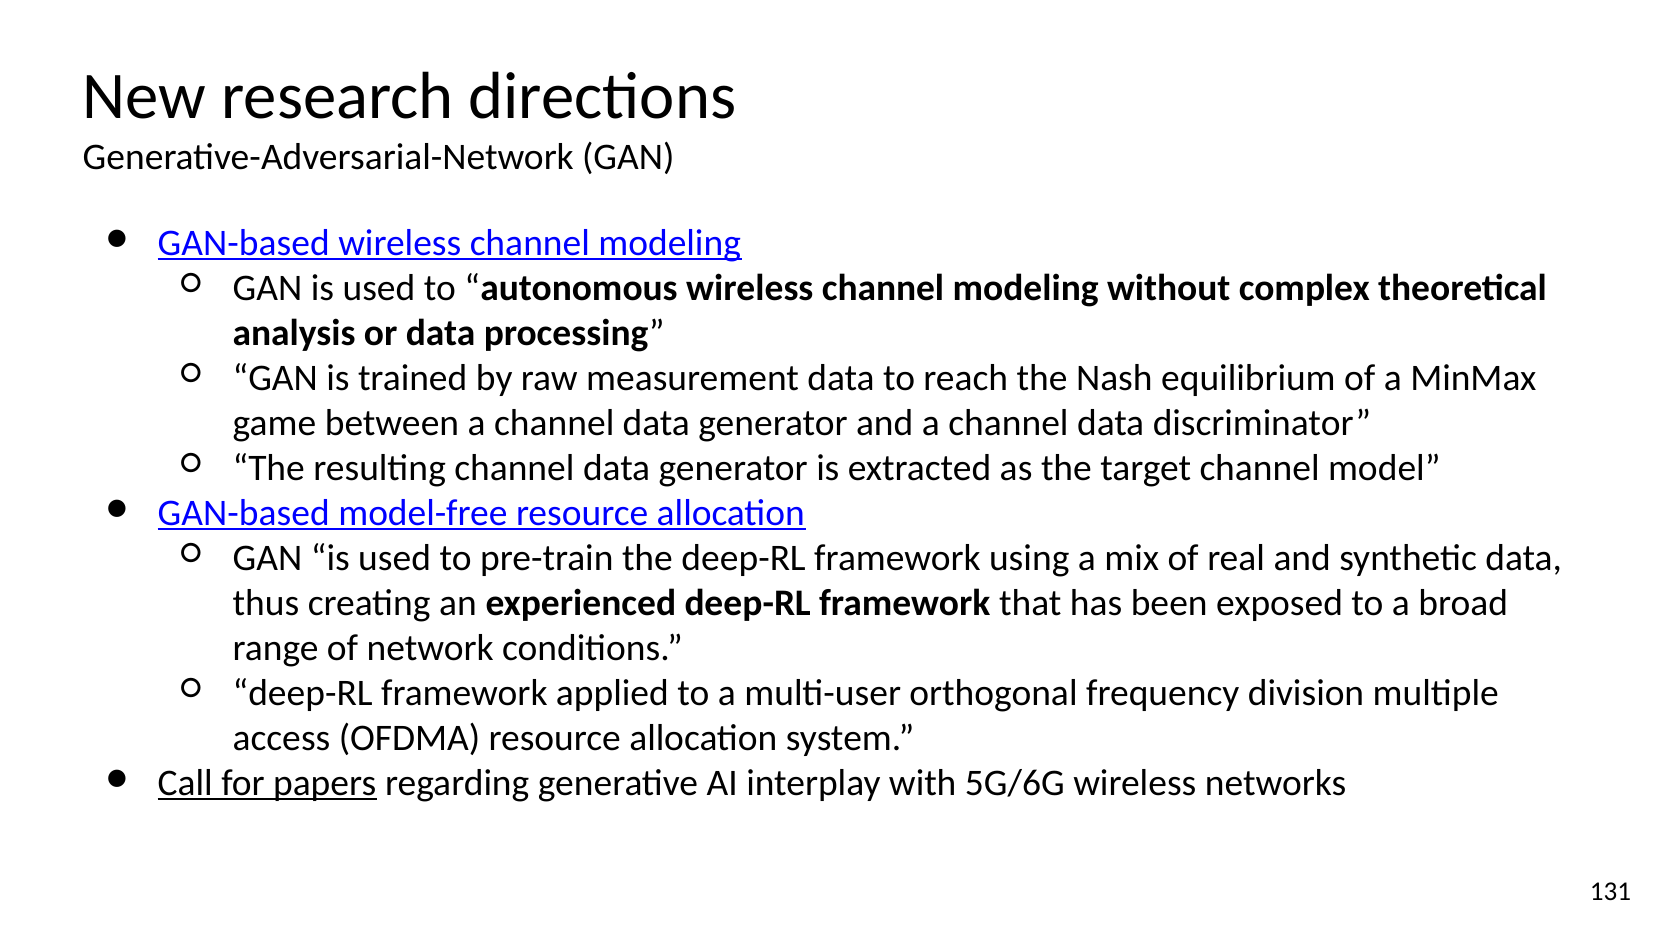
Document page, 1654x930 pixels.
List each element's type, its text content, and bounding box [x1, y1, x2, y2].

slide_number ‹#› [1546, 858, 1647, 930]
title New research directions Generative-Adversarial-Network (GAN) [82, 37, 1571, 193]
list GAN-based wireless channel modeling GAN is used to “autonomous wireless channel modeling without complex theoretical analysis or data processing” “GAN is trained by raw measurement data to reach the Nash equilibrium of a MinMax game between a channel data generator and a channel data discriminator” “The resulting channel data generator is extracted as the target channel model” GAN-based model-free resource allocation GAN “is used to pre-train the deep-RL framework using a mix of real and synthetic data, thus creating an experienced deep-RL framework that has been exposed to a broad range of network conditions.” “deep-RL framework applied to a multi-user orthogonal frequency division multiple access (OFDMA) resource allocation system.” Call for papers regarding generative AI interplay with 5G/6G wireless networks [82, 217, 1571, 850]
